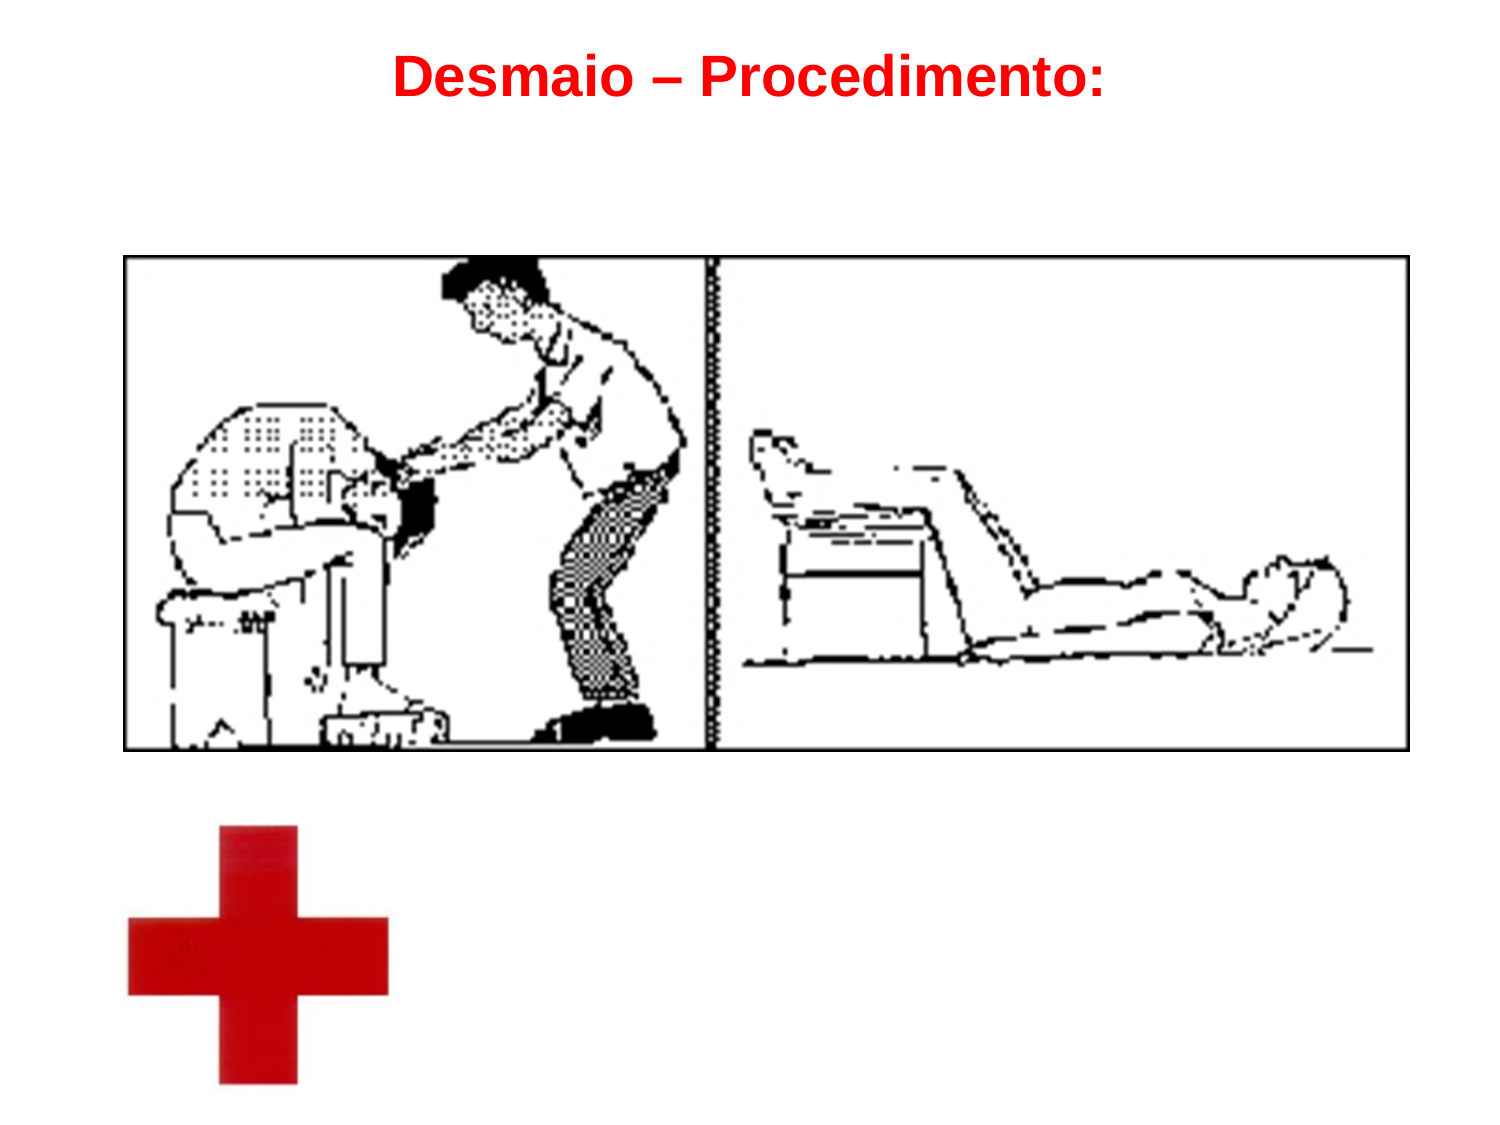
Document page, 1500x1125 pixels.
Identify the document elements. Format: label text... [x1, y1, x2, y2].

picture [123, 255, 1410, 752]
picture [123, 822, 396, 1094]
subtitle Desmaio – Procedimento: [17, 30, 1483, 1106]
